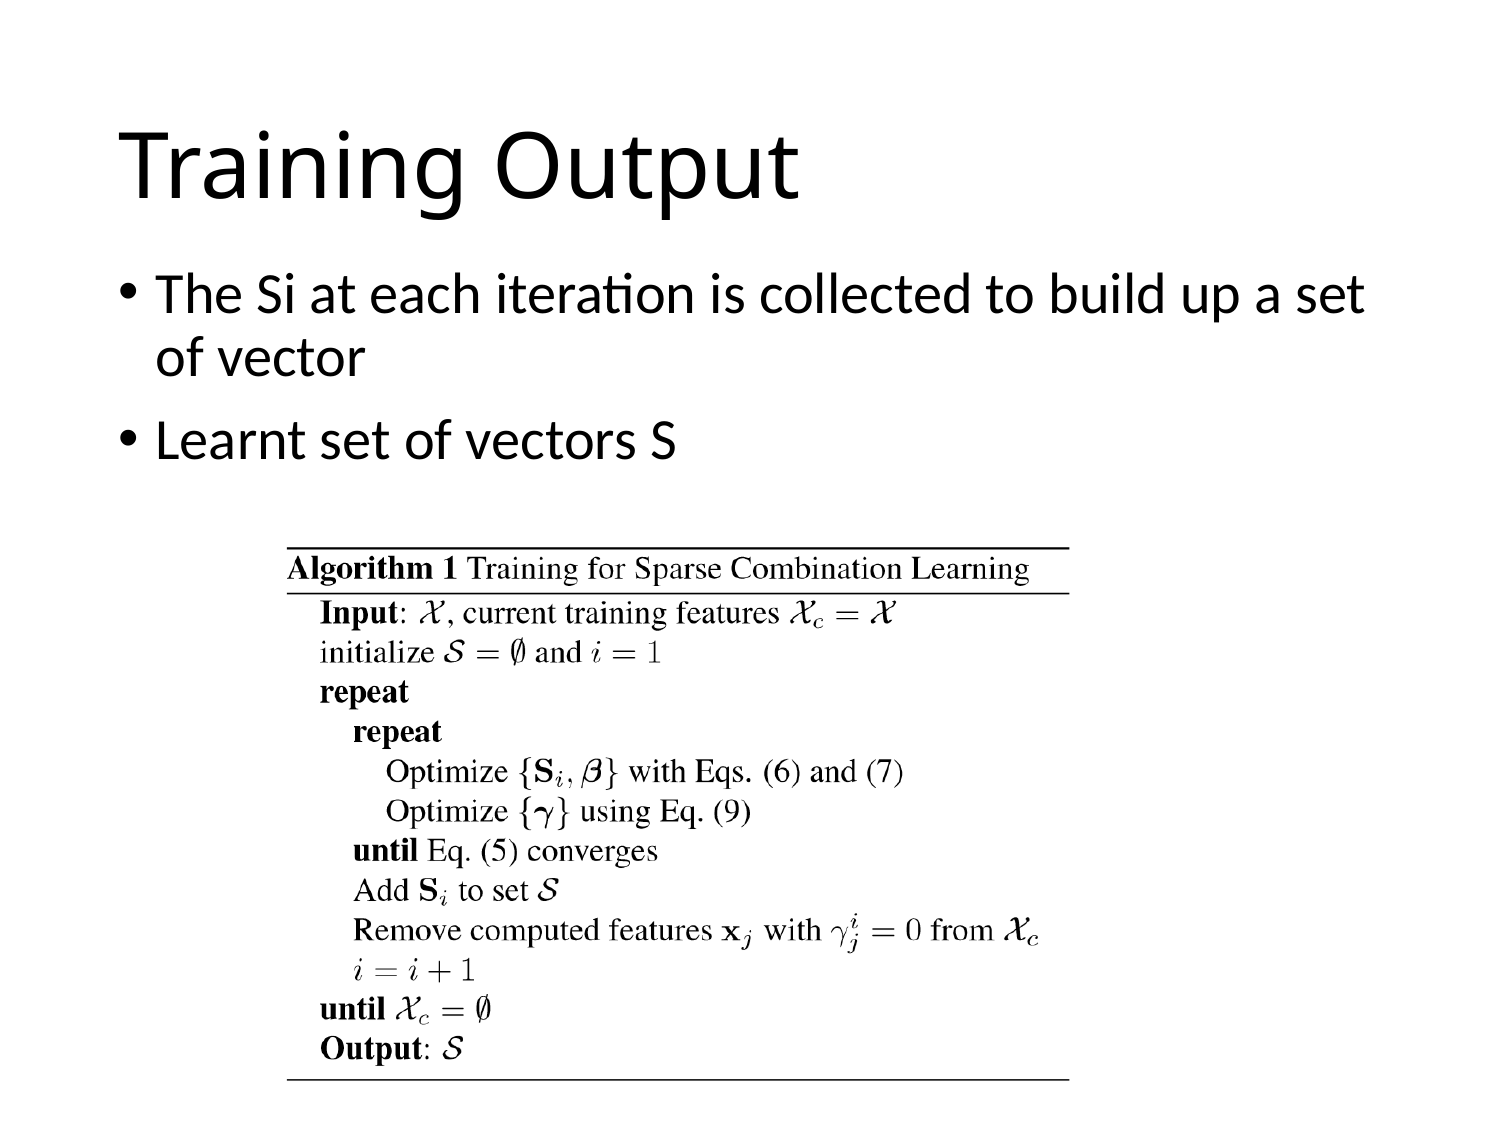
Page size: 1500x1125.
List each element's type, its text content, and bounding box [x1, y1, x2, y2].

list The Si at each iteration is collected to build up a set of vector Learnt set of vectors S [103, 255, 1397, 970]
title Training Output [103, 59, 1397, 255]
picture [277, 535, 1081, 1096]
